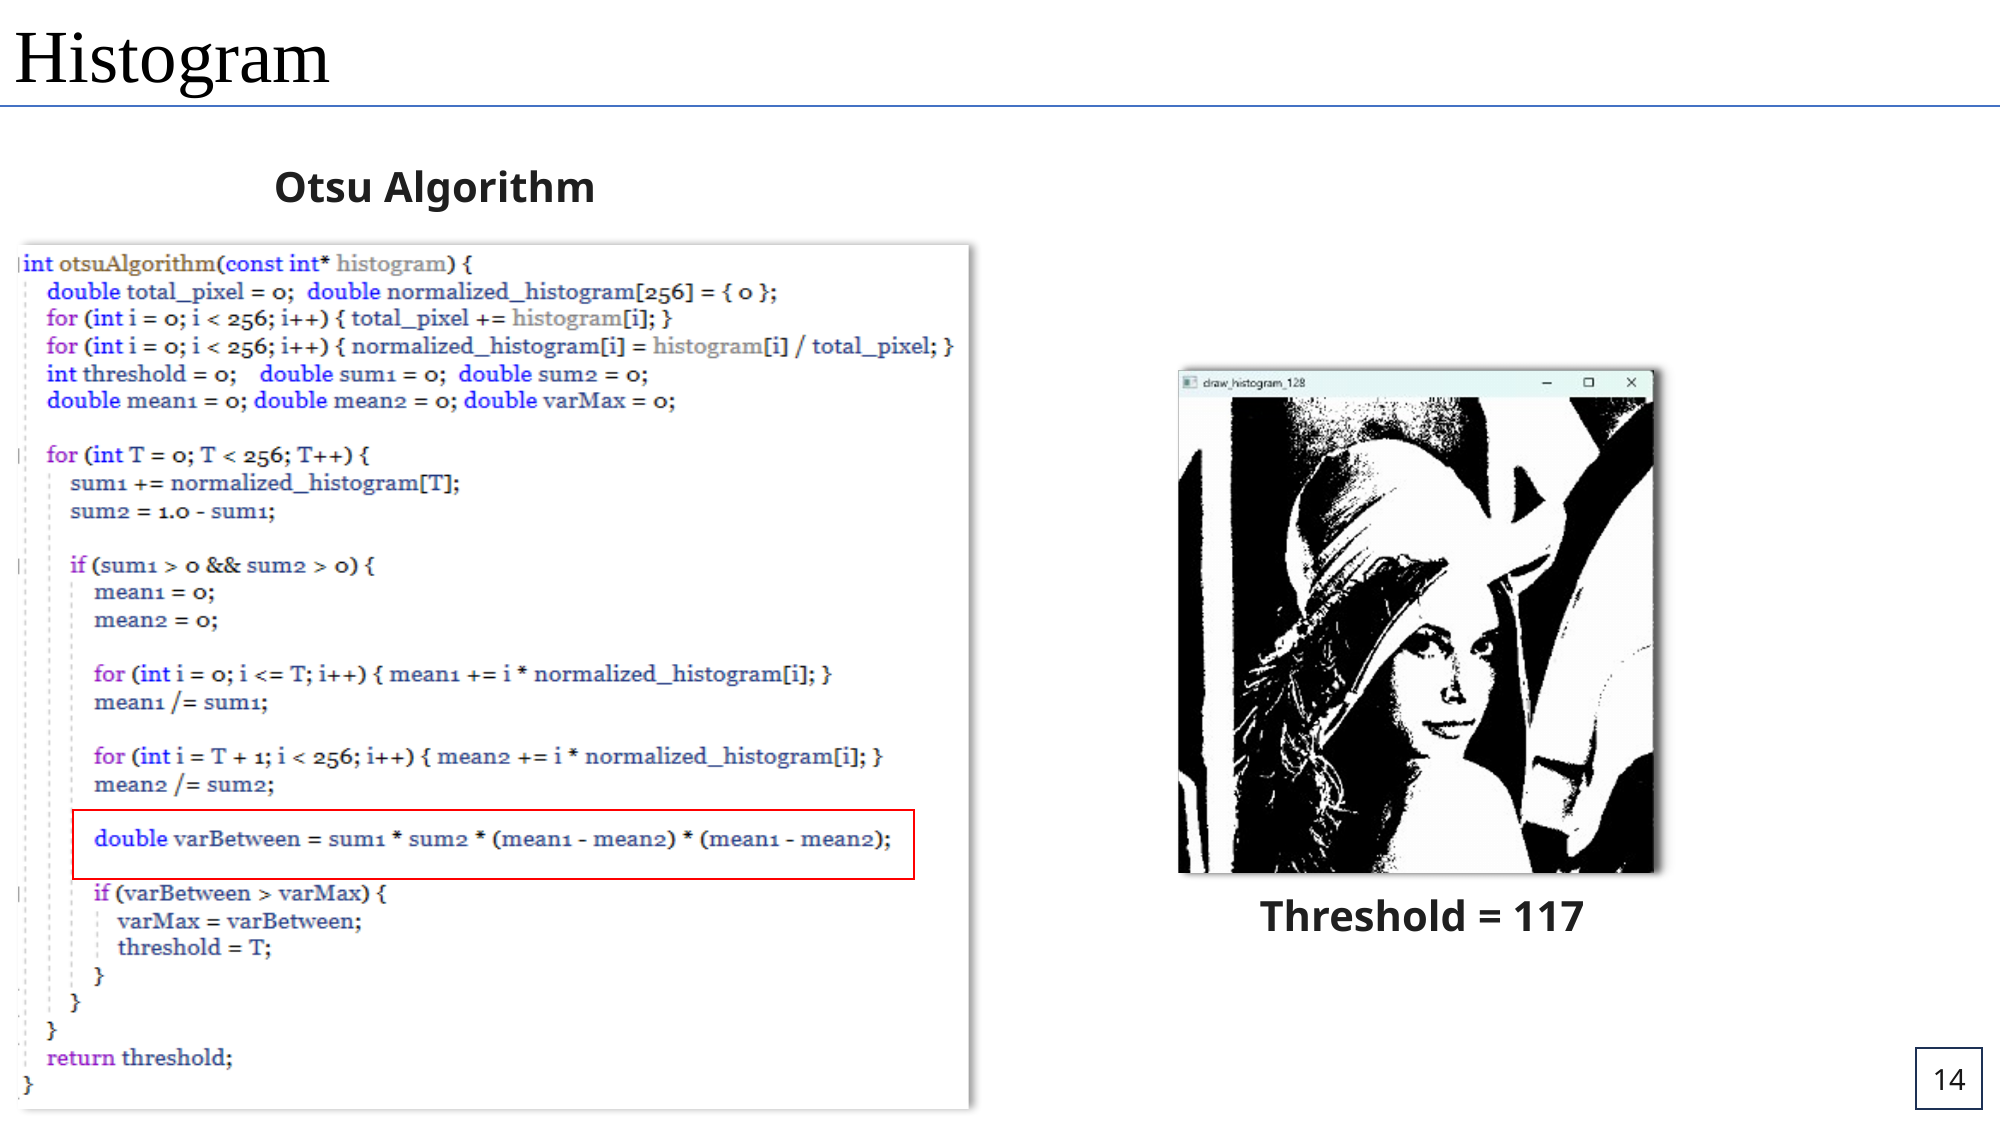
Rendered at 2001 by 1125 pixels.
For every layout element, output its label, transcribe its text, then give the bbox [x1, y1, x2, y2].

text_box [1175, 360, 1670, 882]
text_box Histogram [0, 0, 1131, 105]
text_box 14 [1915, 1047, 1983, 1110]
text_box Otsu Algorithm [215, 152, 655, 218]
text_box [17, 245, 970, 1110]
text_box [72, 809, 915, 880]
text_box Threshold = 117 [1202, 882, 1642, 948]
